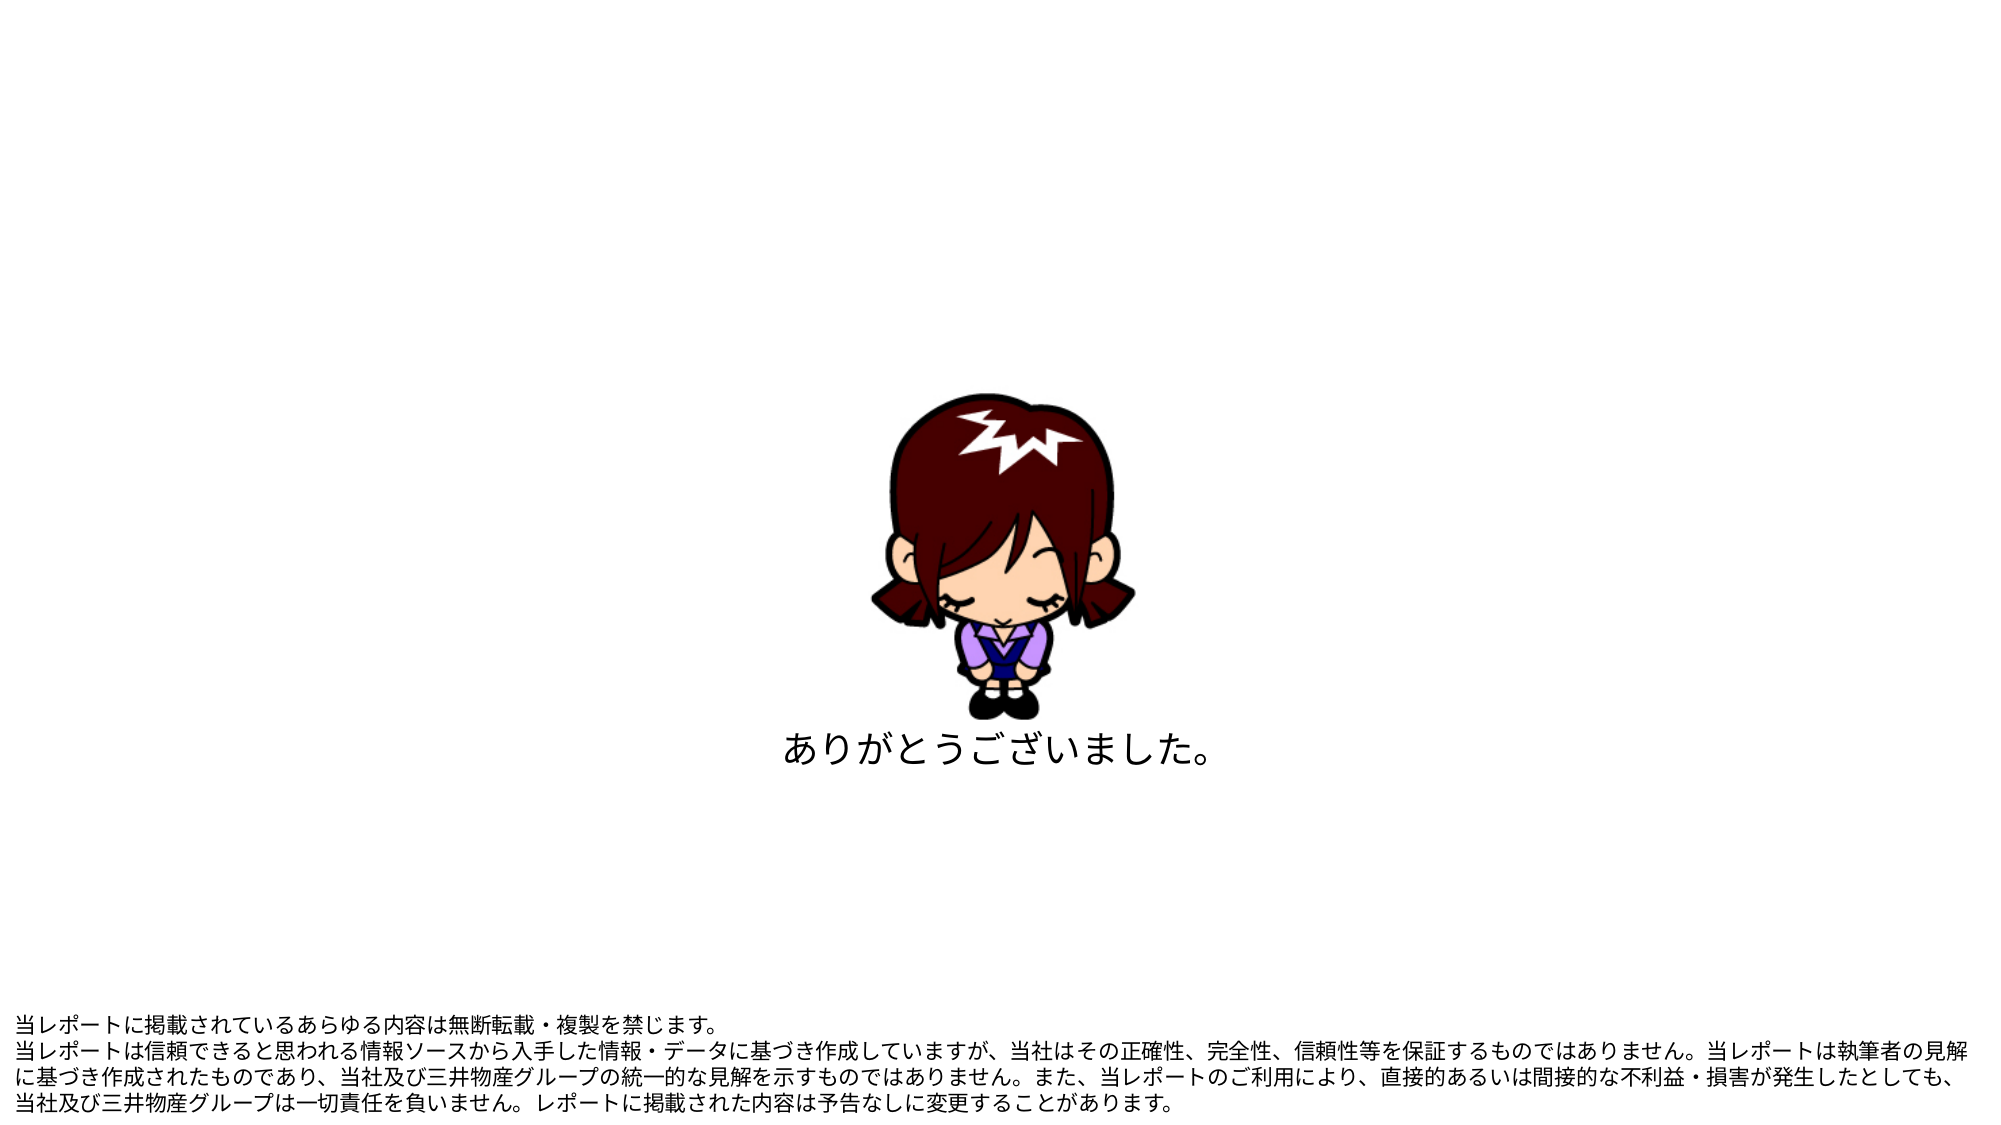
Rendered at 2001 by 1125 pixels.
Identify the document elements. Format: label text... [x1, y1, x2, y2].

picture [803, 353, 1209, 760]
text_box ありがとうございました。 [738, 718, 1274, 779]
text_box 当レポートに掲載されているあらゆる内容は無断転載・複製を禁じます。 当レポートは信頼できると思われる情報ソースから入手した情報・データに基づき作成していますが、当社はその正確性、完全性、信頼性等を保証するものではありません。当レポートは執筆者の見解に基づき作成されたものであり、当社及び三井物産グループの統一的な見解を示すものではありません。また、当レポートのご利用により、直接的あるいは間接的な不利益・損害が発生したとしても、当社及び三井物産グループは一切責任を負いません。レポートに掲載された内容は予告なしに変更することがあります。 [0, 1003, 2000, 1124]
